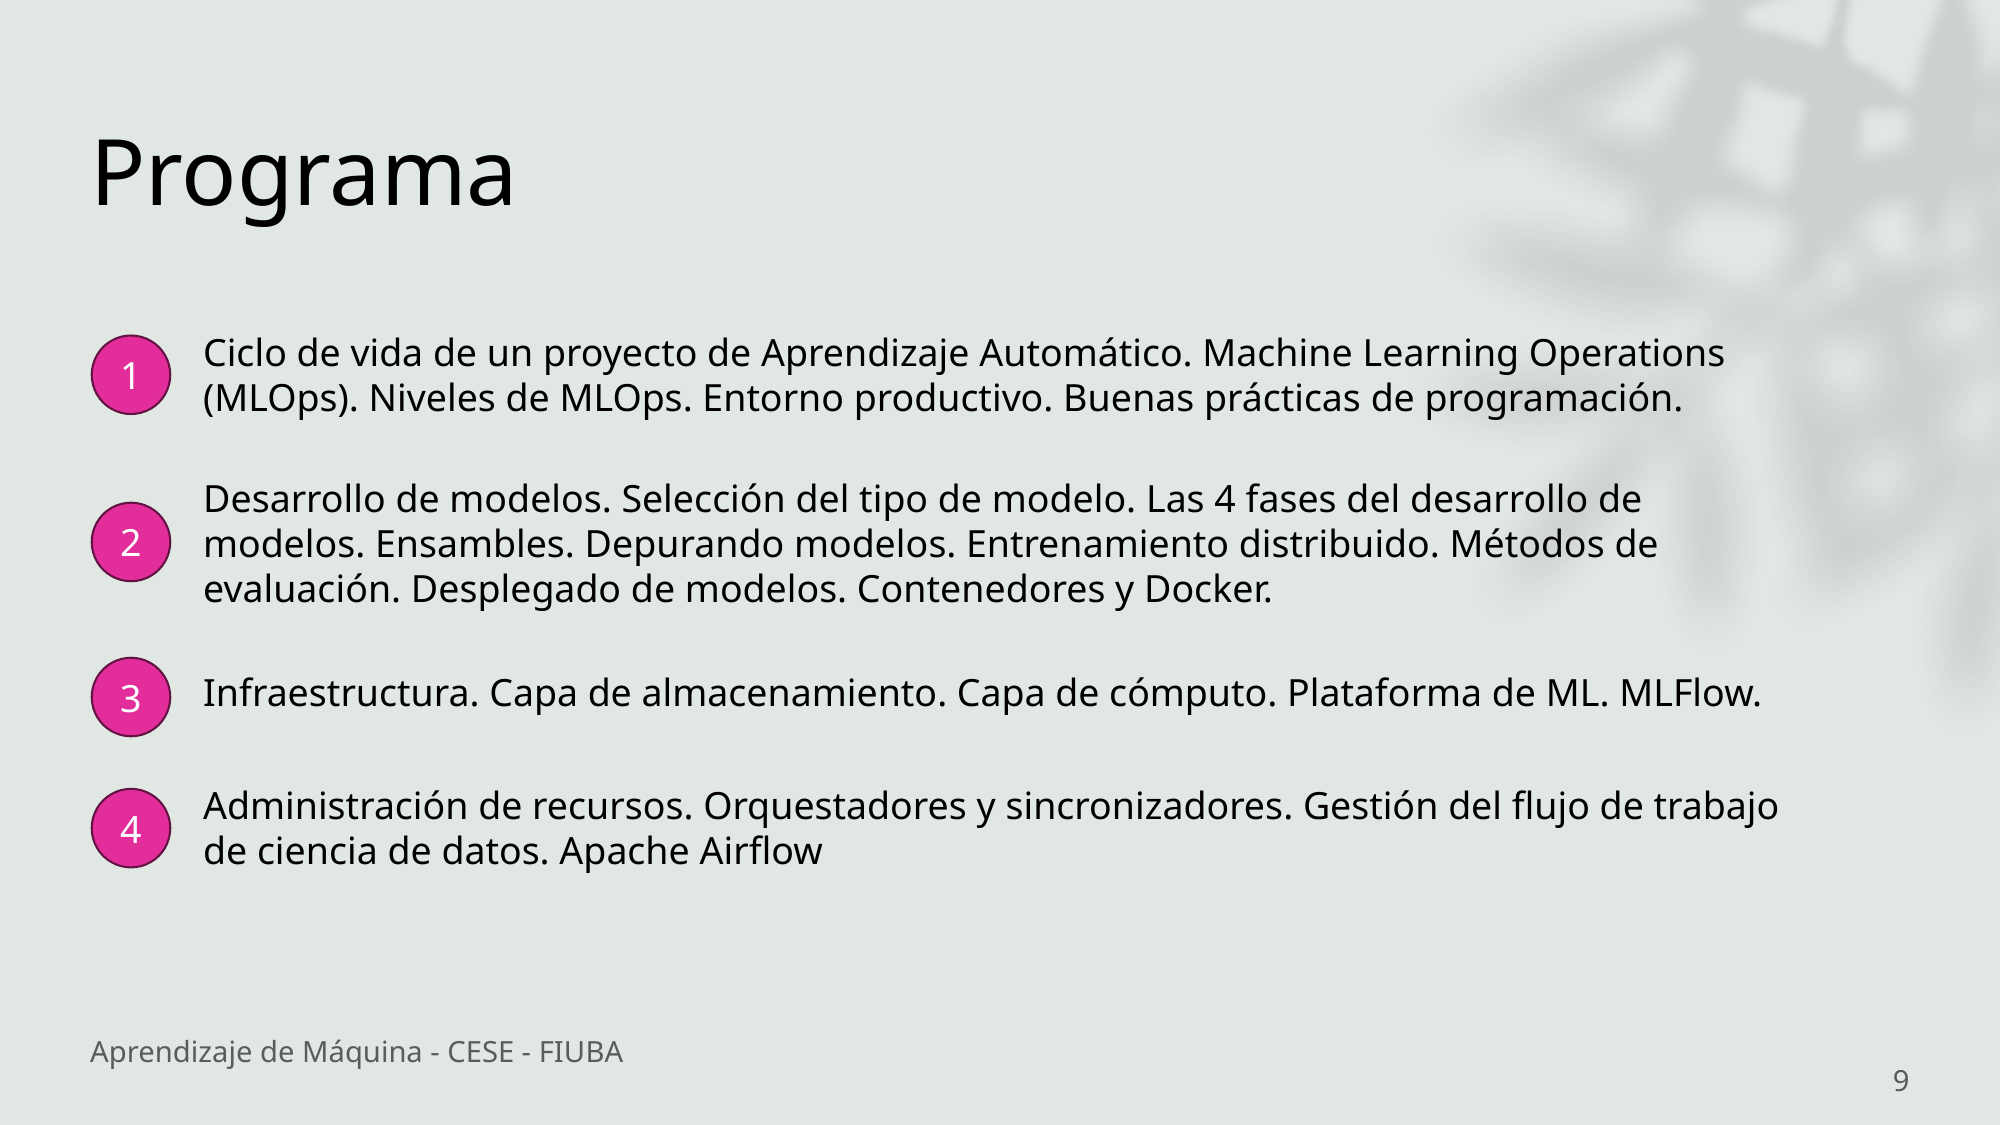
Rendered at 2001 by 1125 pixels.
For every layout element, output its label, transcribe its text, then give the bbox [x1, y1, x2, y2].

text_box Infraestructura. Capa de almacenamiento. Capa de cómputo. Plataforma de ML. MLFlow. [188, 661, 1812, 722]
text_box Desarrollo de modelos. Selección del tipo de modelo. Las 4 fases del desarrollo de modelos. Ensambles. Depurando modelos. Entrenamiento distribuido. Métodos de evaluación. Desplegado de modelos. Contenedores y Docker. [188, 467, 1812, 618]
slide_number 9 [1474, 1052, 1925, 1113]
text_box 3 [90, 656, 172, 738]
text_box 4 [90, 787, 172, 869]
footer Aprendizaje de Máquina - CESE - FIUBA [75, 1020, 751, 1081]
text_box Administración de recursos. Orquestadores y sincronizadores. Gestión del flujo de trabajo de ciencia de datos. Apache Airflow [188, 775, 1812, 880]
title Programa [75, 60, 1863, 278]
text_box Ciclo de vida de un proyecto de Aprendizaje Automático. Machine Learning Operations (MLOps). Niveles de MLOps. Entorno productivo. Buenas prácticas de programación. [188, 321, 1812, 427]
text_box 1 [90, 334, 172, 416]
text_box 2 [90, 501, 172, 583]
